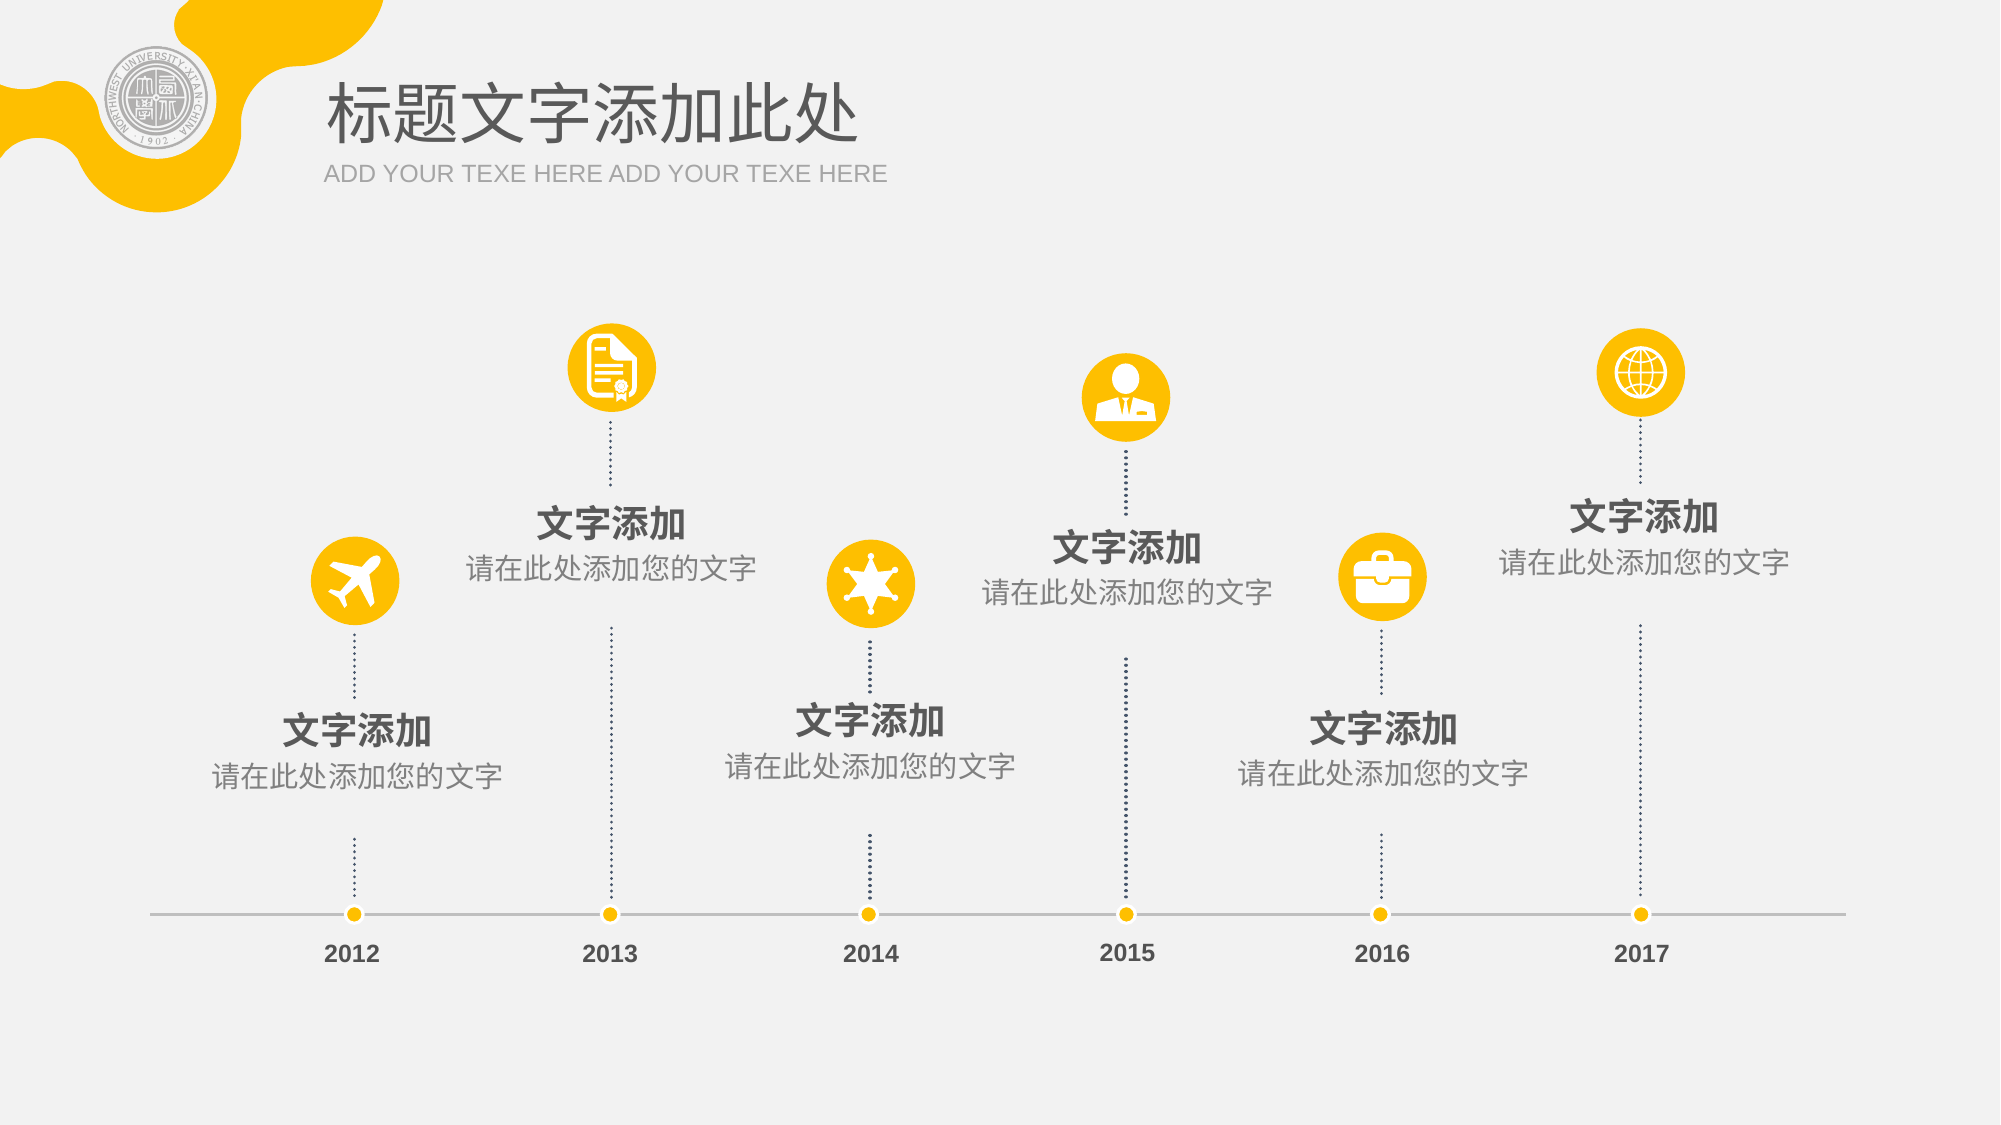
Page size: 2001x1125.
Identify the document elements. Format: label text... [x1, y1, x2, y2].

text_box 2015 [1084, 929, 1171, 975]
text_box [408, 483, 815, 591]
text_box [344, 904, 365, 925]
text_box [310, 536, 400, 626]
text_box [1081, 353, 1171, 442]
text_box [0, 0, 191, 98]
text_box 2013 [567, 930, 654, 977]
text_box [0, 0, 385, 214]
text_box 标题文字添加此处 [311, 64, 875, 150]
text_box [1596, 328, 1686, 417]
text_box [154, 690, 561, 798]
text_box [600, 904, 621, 925]
text_box 2014 [828, 930, 915, 977]
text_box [1181, 688, 1588, 796]
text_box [1338, 532, 1427, 622]
text_box [1631, 904, 1652, 925]
text_box ADD YOUR TEXE HERE ADD YOUR TEXE HERE [308, 150, 931, 196]
text_box 2016 [1339, 930, 1426, 977]
text_box [858, 904, 879, 925]
text_box [1116, 904, 1137, 925]
text_box [1370, 904, 1391, 925]
picture [93, 33, 223, 168]
text_box 2017 [1599, 930, 1686, 977]
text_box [826, 539, 916, 629]
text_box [1441, 476, 1848, 584]
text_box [667, 680, 1074, 788]
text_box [924, 507, 1331, 615]
text_box 2012 [309, 930, 396, 977]
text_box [567, 323, 657, 412]
